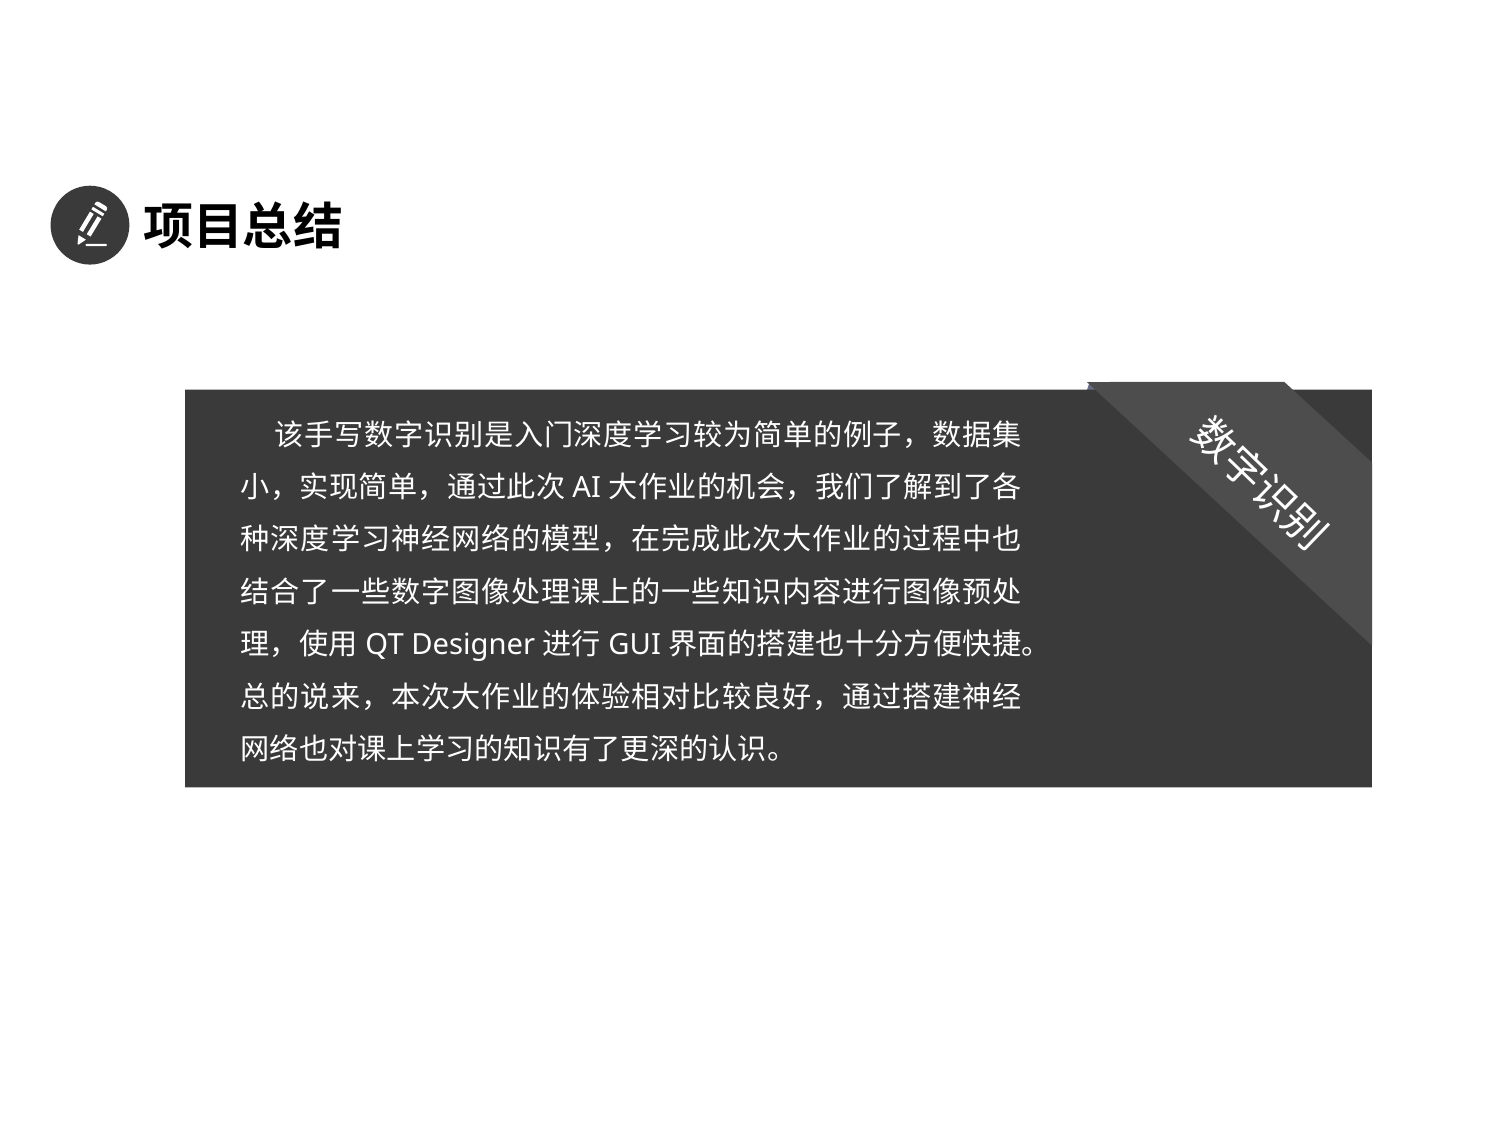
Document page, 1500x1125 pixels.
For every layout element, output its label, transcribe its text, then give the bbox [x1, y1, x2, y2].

text_box 项目总结 [129, 186, 482, 262]
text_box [51, 186, 129, 264]
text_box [185, 381, 1372, 788]
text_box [1086, 381, 1373, 646]
